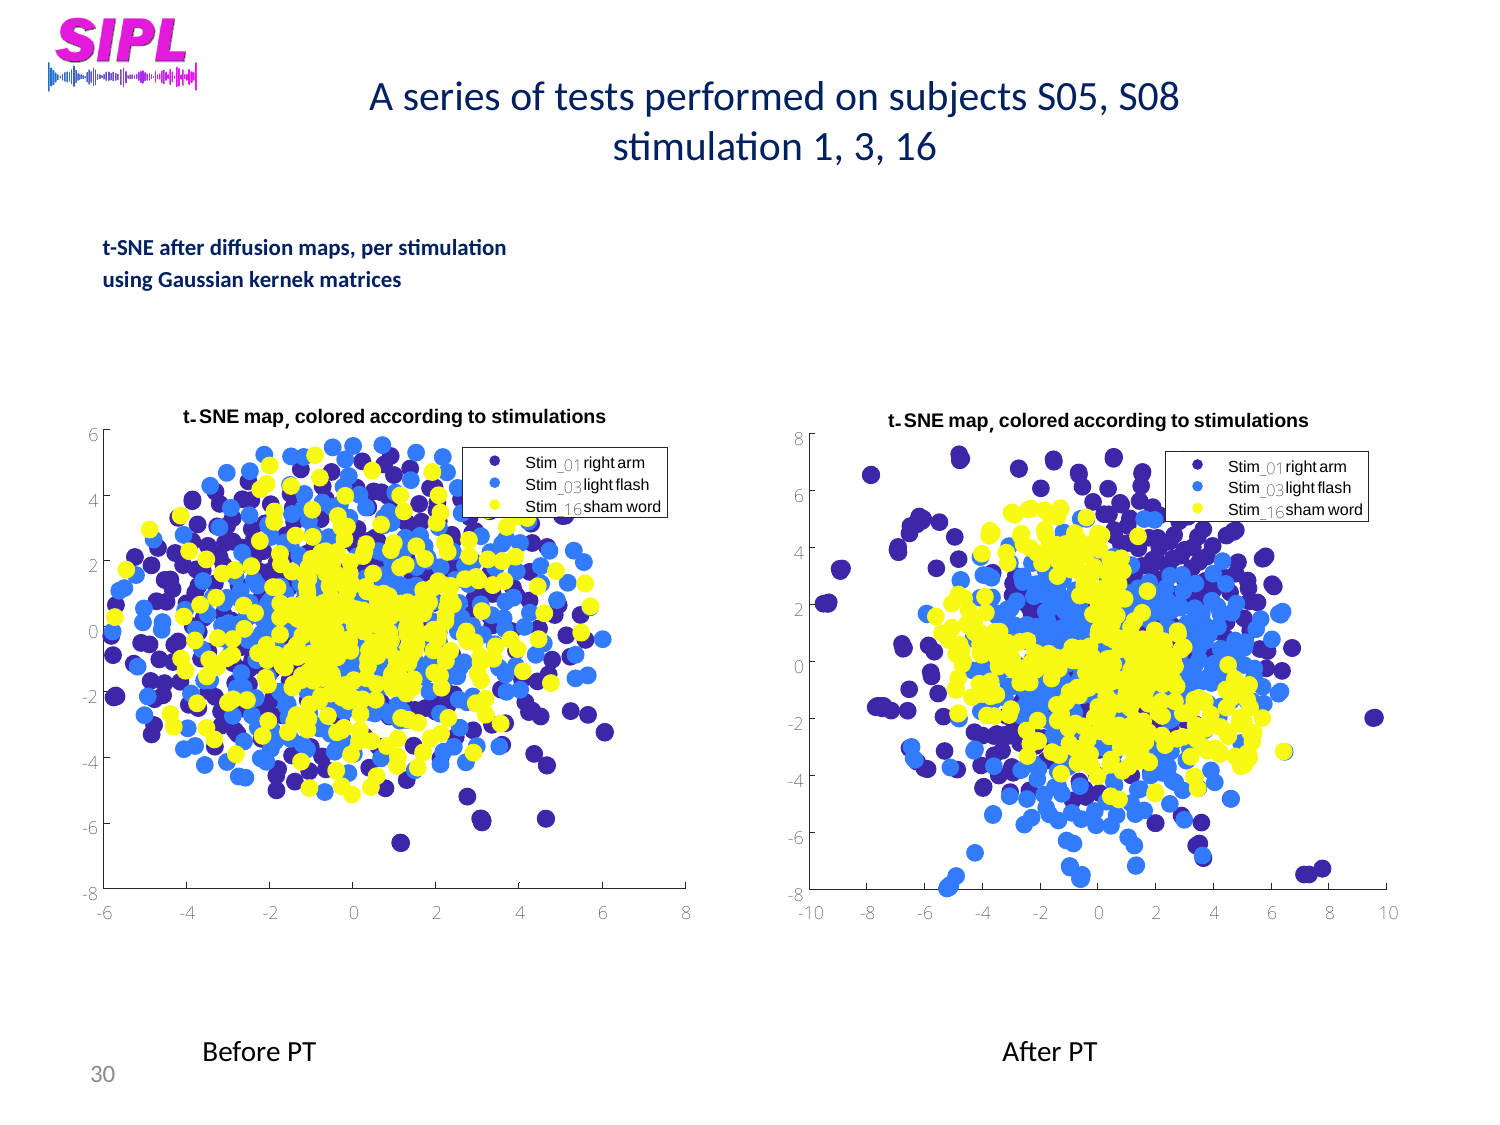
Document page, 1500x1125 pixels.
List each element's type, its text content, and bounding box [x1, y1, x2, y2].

picture [37, 12, 203, 94]
text_box Before PT [187, 1024, 563, 1075]
text_box After PT [987, 1024, 1363, 1075]
slide_number 30 [75, 1042, 425, 1103]
picture [5, 387, 1457, 950]
title A series of tests performed on subjects S05, S08 stimulation 1, 3, 16 [187, 24, 1363, 213]
list t-SNE after diffusion maps, per stimulation using Gaussian kernek matrices [87, 224, 1438, 300]
